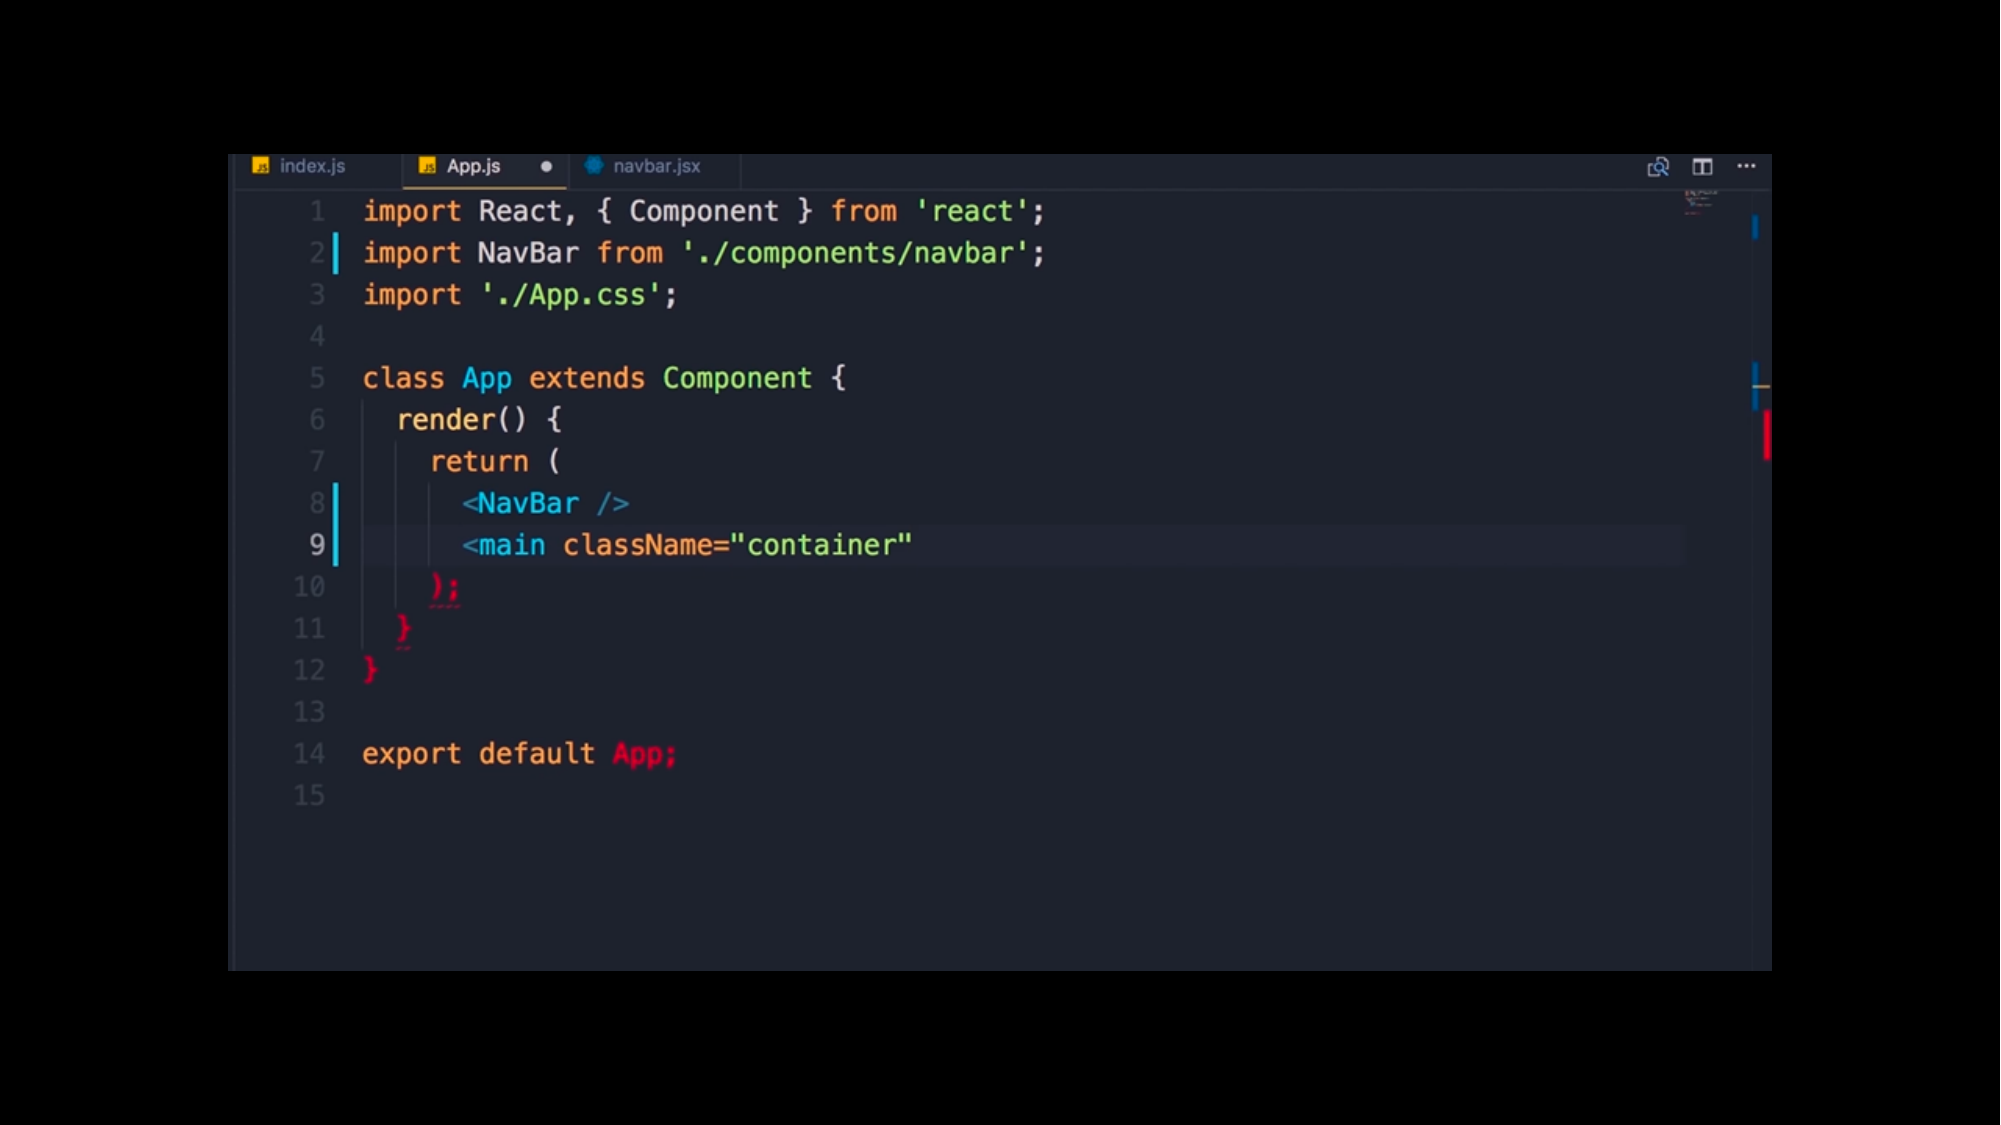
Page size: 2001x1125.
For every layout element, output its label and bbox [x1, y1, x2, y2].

picture [590, 164, 599, 170]
picture [228, 154, 1772, 971]
